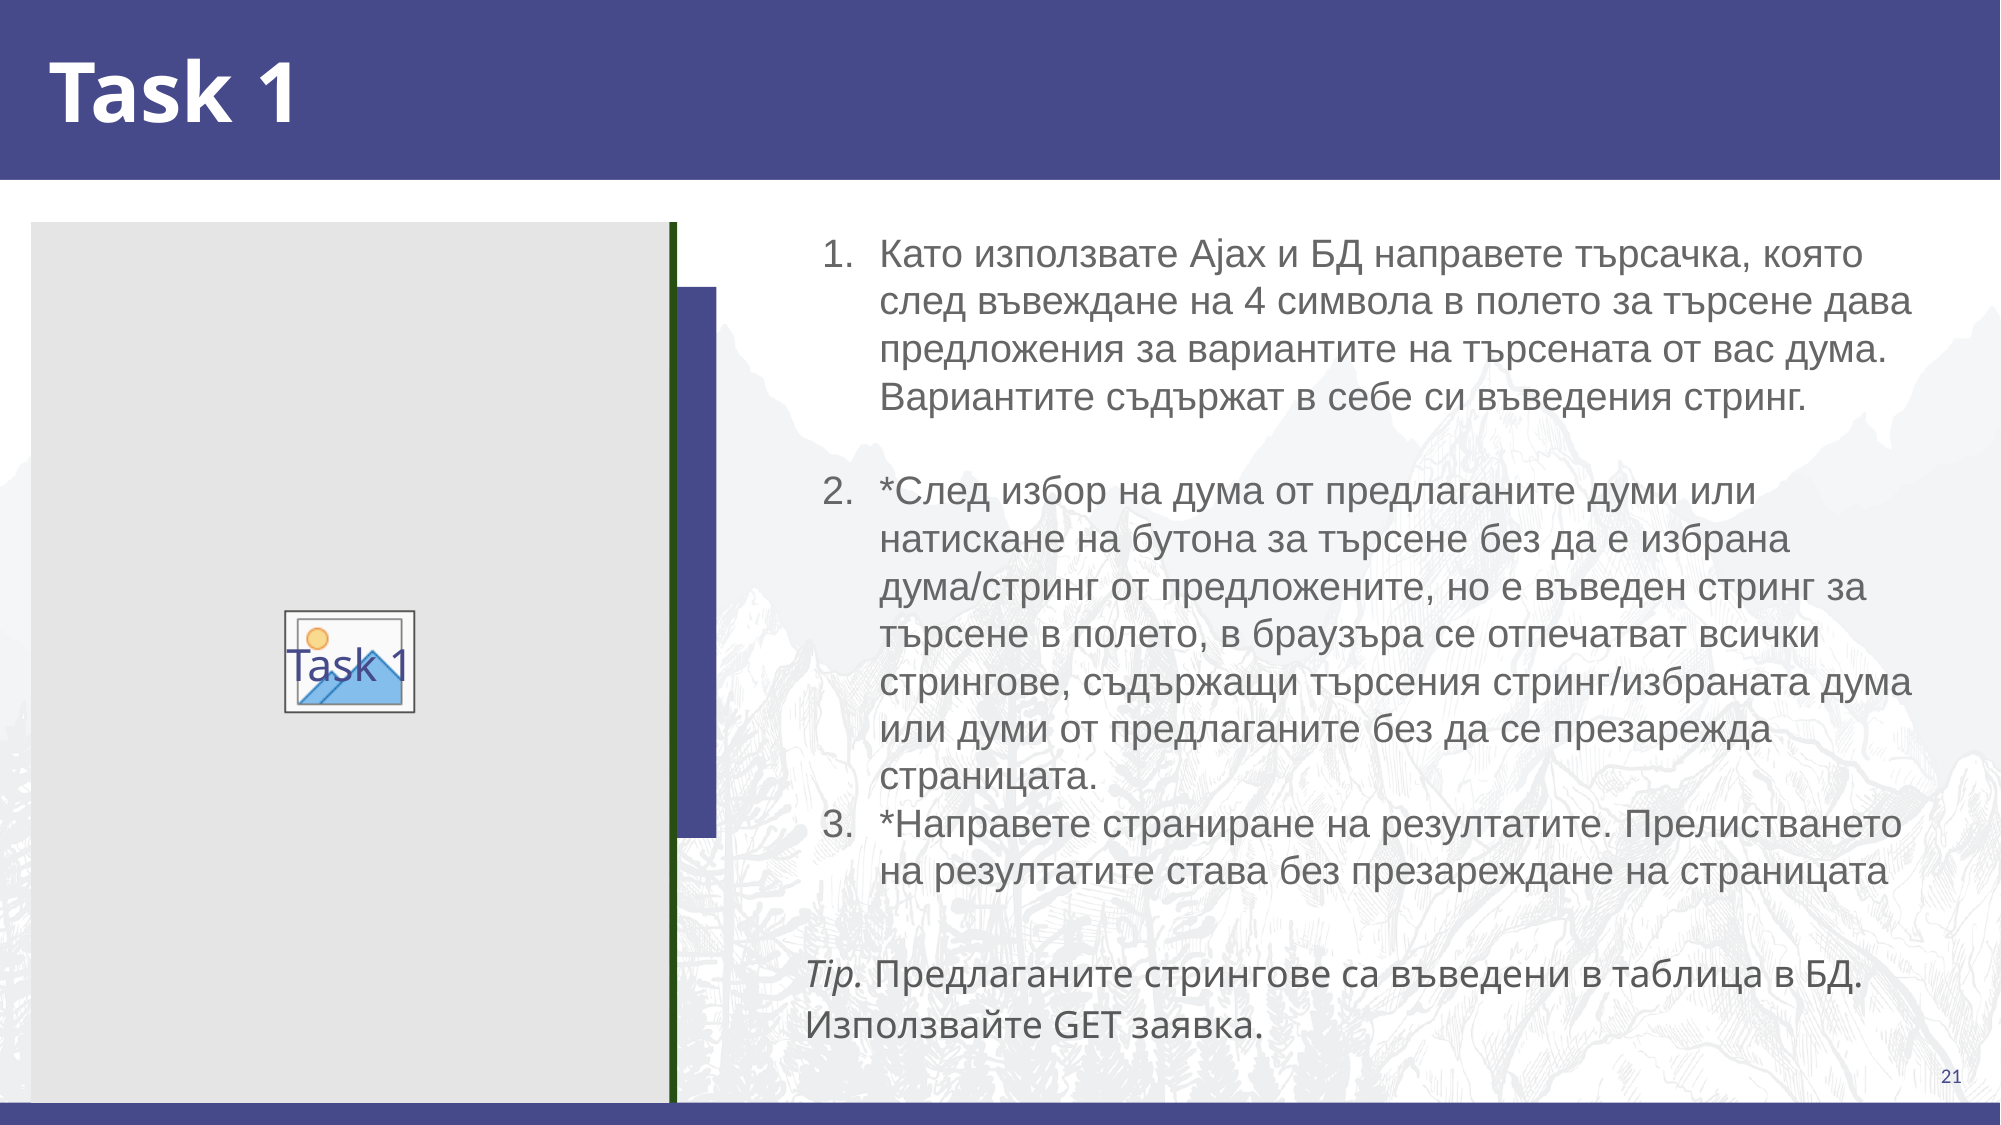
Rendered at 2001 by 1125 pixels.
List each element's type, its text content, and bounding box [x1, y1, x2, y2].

title Task 1 [31, 16, 1591, 162]
picture [30, 222, 670, 1103]
list Като използвате Ajax и БД направете търсачка, която след въвеждане на 4 символа в полето за търсене дава предложения за вариантите на търсената от вас дума. Вариантите съдържат в себе си въведения стринг. *След избор на дума от предлаганите думи или натискане на бутона за търсене без да е избрана дума/стринг от предложените, но е въведен стринг за търсене в полето, в браузъра се отпечатват всички стрингове, съдържащи търсения стринг/избраната дума или думи от предлаганите без да се презарежда страницата. *Направете страниране на резултатите. Прелистването на резултатите става без презареждане на страницата Tip. Предлаганите стрингове са въведени в таблица в БД. Използвайте GET заявка. [786, 222, 1968, 1047]
slide_number 21 [1897, 1049, 1968, 1101]
